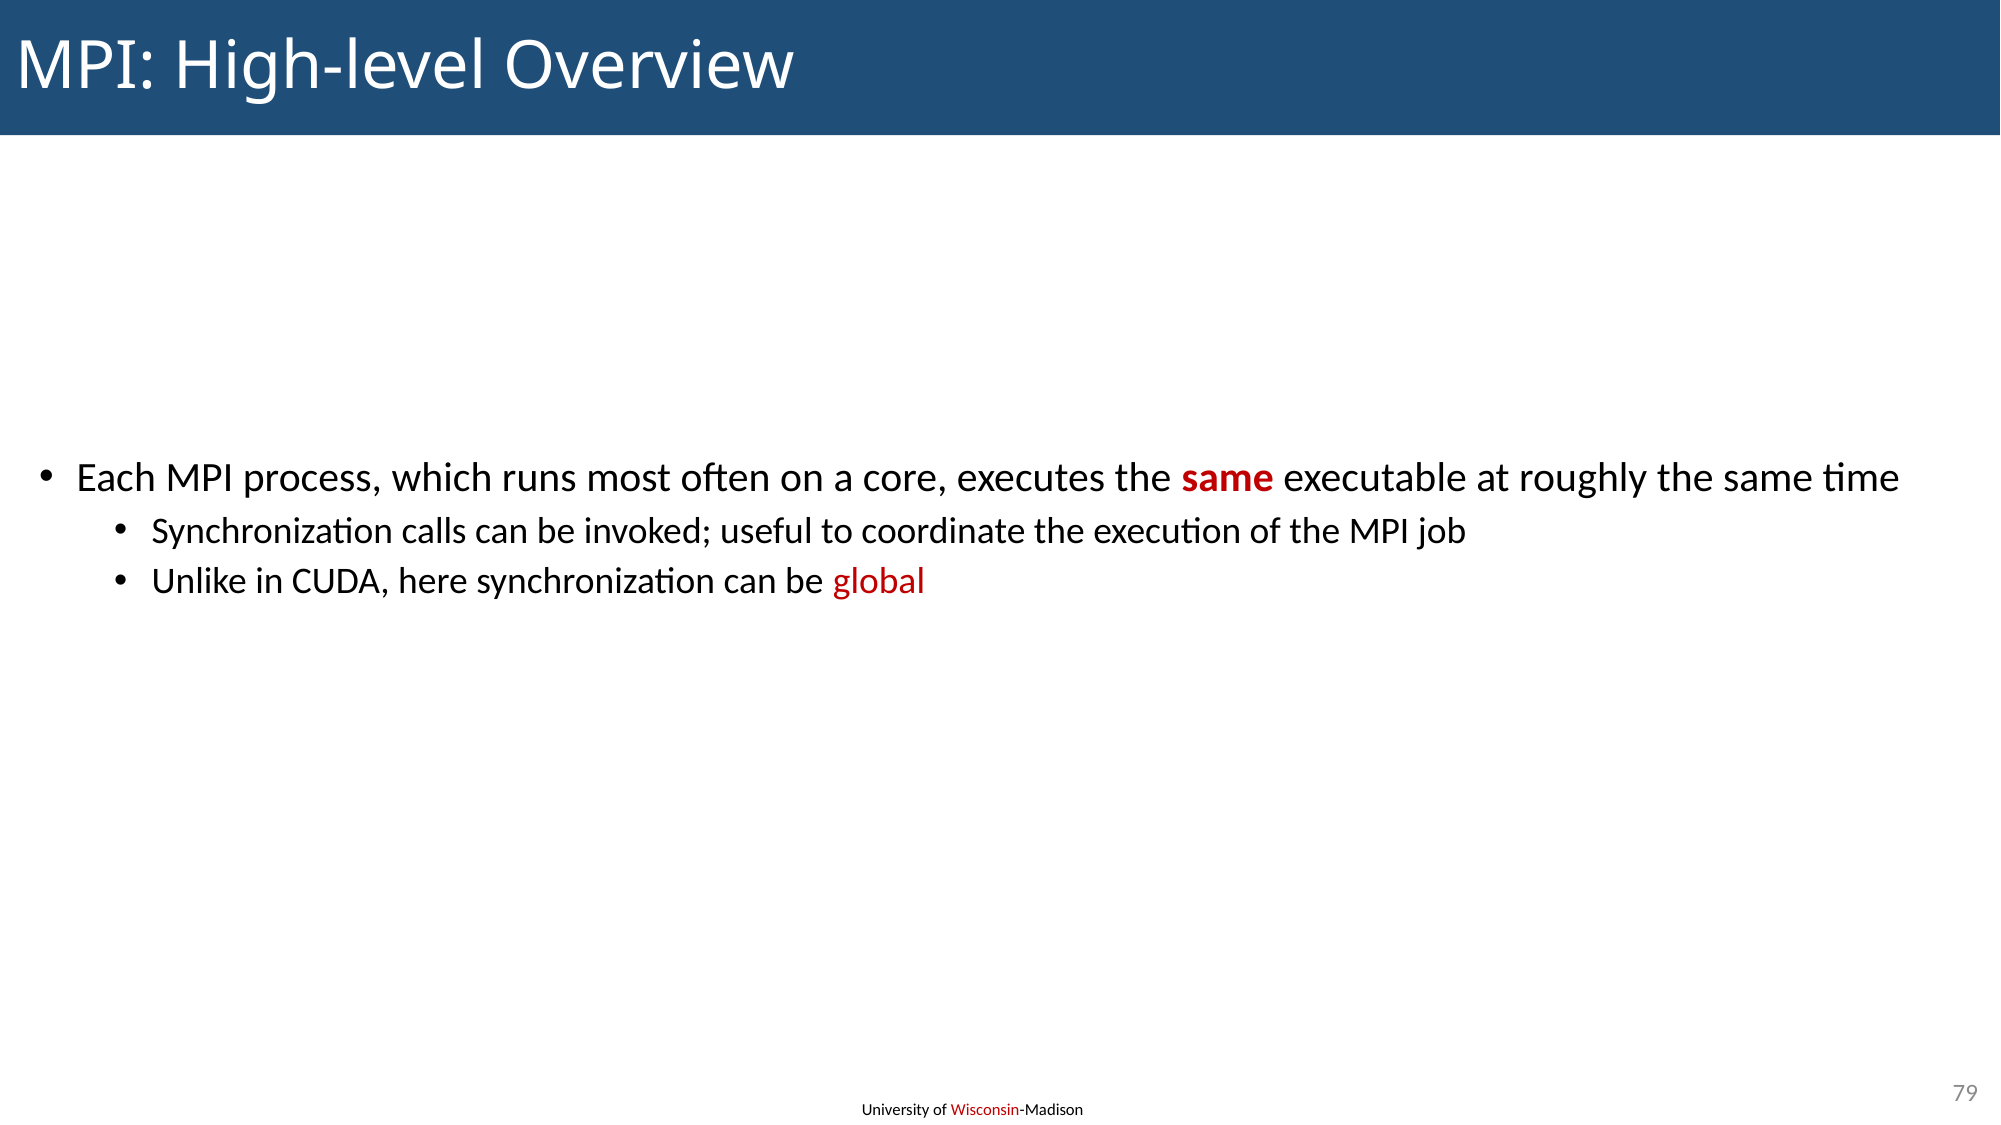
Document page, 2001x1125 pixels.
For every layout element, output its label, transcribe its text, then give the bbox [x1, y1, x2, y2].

title MPI: High-level Overview [0, 0, 2000, 136]
list Each MPI process, which runs most often on a core, executes the same executable at roughly the same time Synchronization calls can be invoked; useful to coordinate the execution of the MPI job Unlike in CUDA, here synchronization can be global [24, 245, 1987, 1055]
slide_number 79 [1879, 1069, 1994, 1114]
